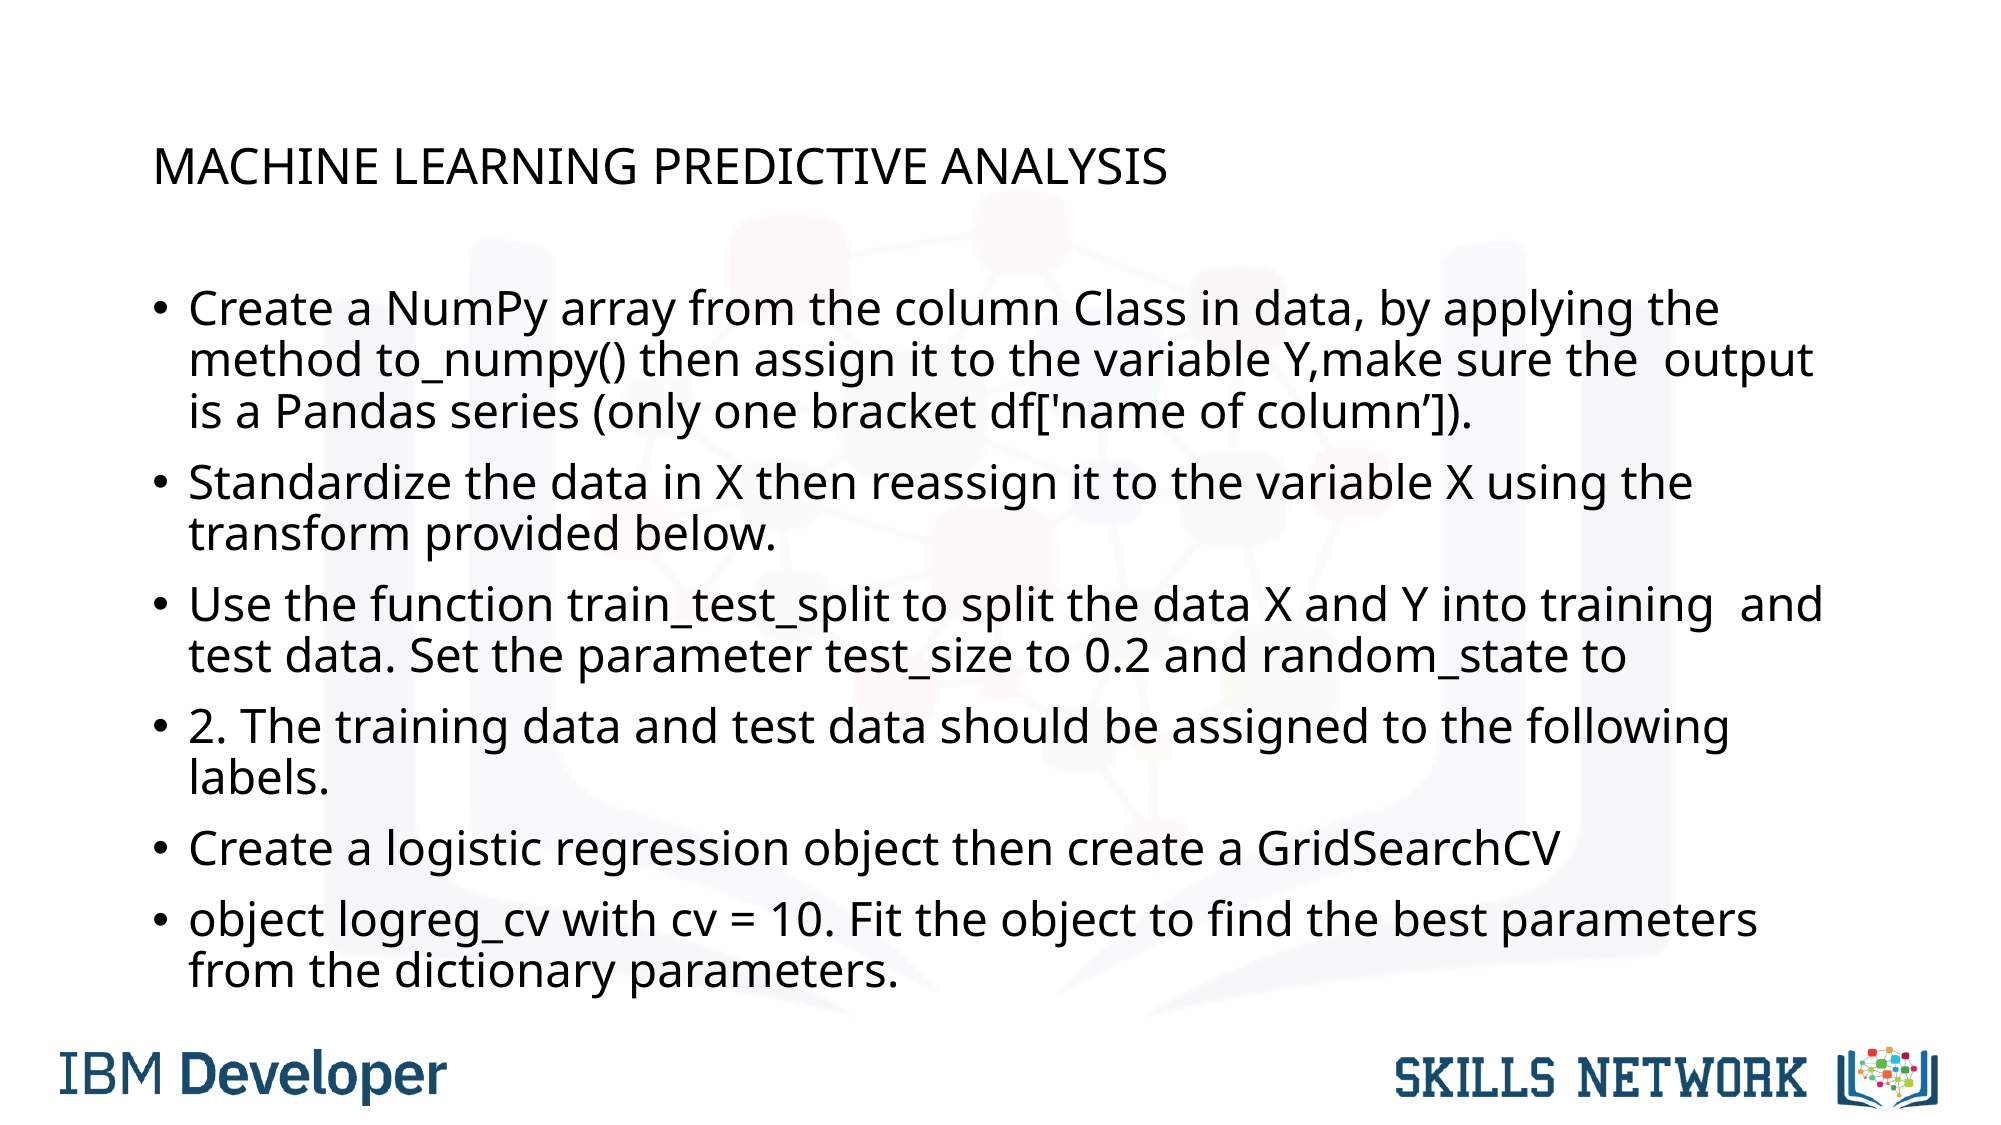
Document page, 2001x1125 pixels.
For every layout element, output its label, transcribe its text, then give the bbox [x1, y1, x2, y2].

list Create a NumPy array from the column Class in data, by applying the method to_numpy() then assign it to the variable Y,make sure the output is a Pandas series (only one bracket df['name of column’]). Standardize the data in X then reassign it to the variable X using the transform provided below. Use the function train_test_split to split the data X and Y into training and test data. Set the parameter test_size to 0.2 and random_state to 2. The training data and test data should be assigned to the following labels. Create a logistic regression object then create a GridSearchCV object logreg_cv with cv = 10. Fit the object to find the best parameters from the dictionary parameters. [137, 277, 1863, 1012]
title MACHINE LEARNING PREDICTIVE ANALYSIS [137, 59, 1863, 277]
picture [1390, 1045, 1945, 1111]
picture [55, 1045, 459, 1108]
